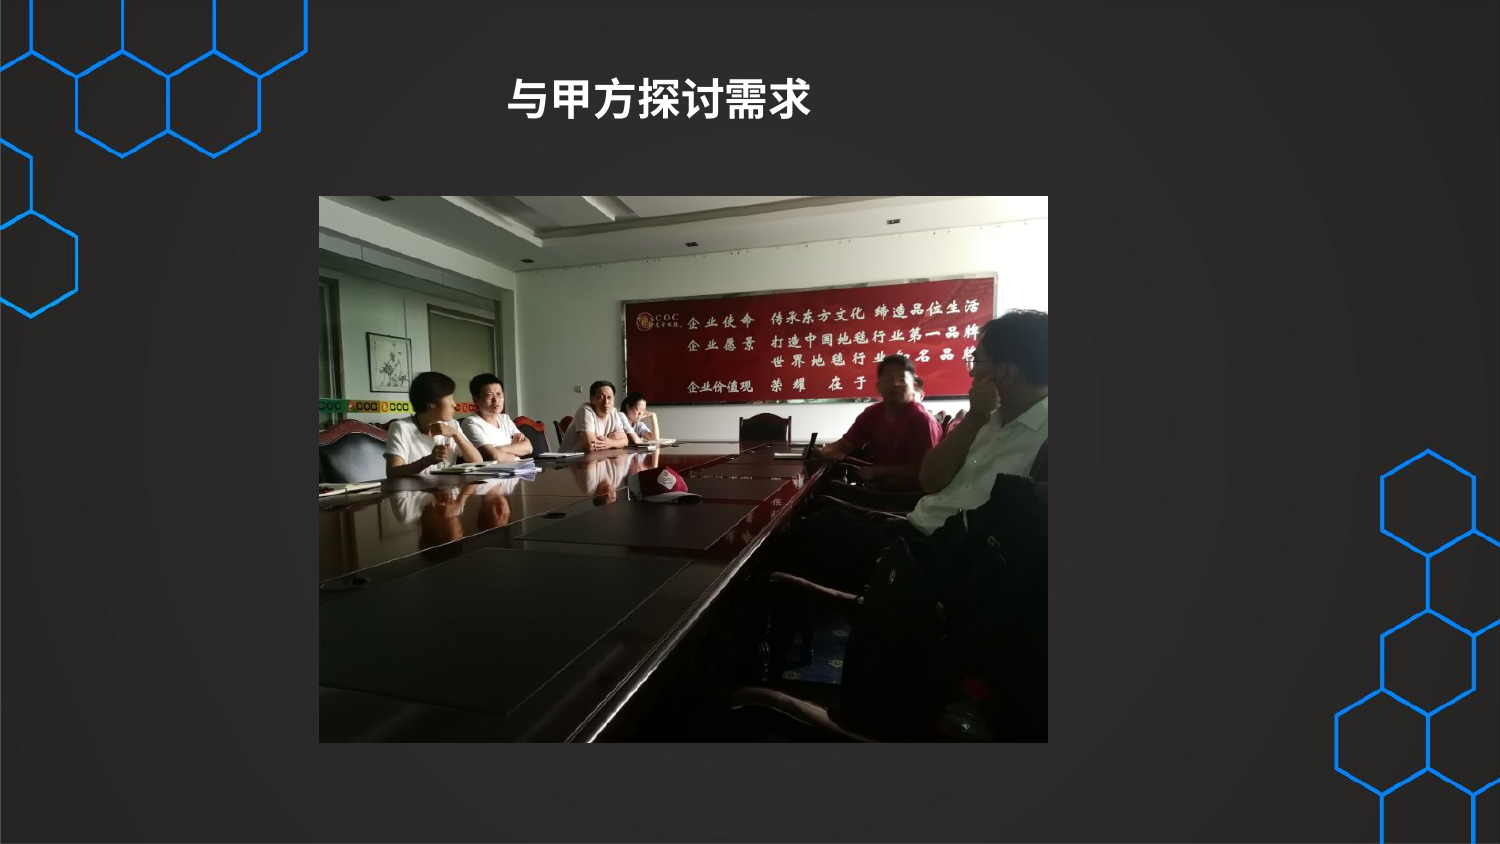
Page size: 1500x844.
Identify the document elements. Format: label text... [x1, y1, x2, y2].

text_box 与甲方探讨需求 [491, 64, 828, 132]
picture [0, 0, 1500, 844]
